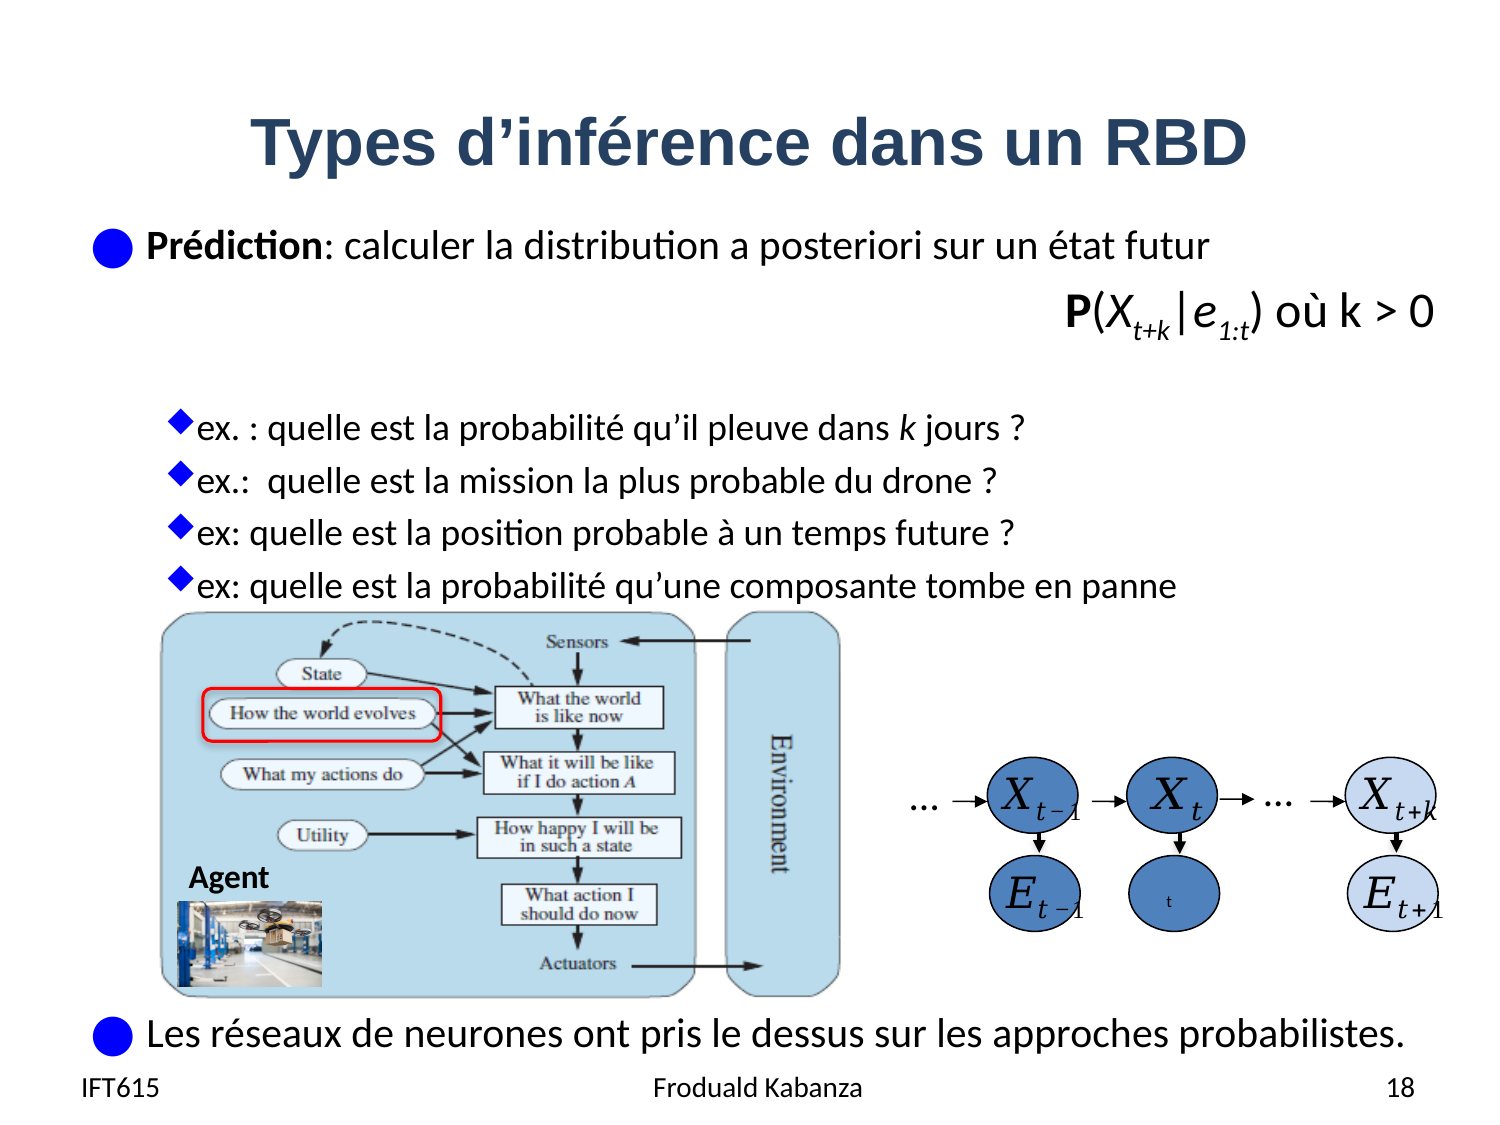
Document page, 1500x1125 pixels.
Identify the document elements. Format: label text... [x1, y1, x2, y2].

text_box [1128, 855, 1220, 932]
text_box [1126, 757, 1218, 834]
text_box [151, 605, 848, 1002]
slide_number 18 [1080, 1056, 1431, 1117]
text_box … [895, 761, 954, 827]
text_box … [1249, 757, 1308, 823]
title Types d’inférence dans un RBD [75, 45, 1425, 210]
text_box [989, 855, 1081, 932]
text_box [1347, 855, 1439, 932]
text_box [1310, 795, 1346, 808]
text_box [954, 795, 988, 808]
text_box [1345, 757, 1436, 834]
text_box Les réseaux de neurones ont pris le dessus sur les approches probabilistes. [75, 998, 1423, 1083]
text_box [1091, 795, 1127, 808]
slide_number IFT615 [66, 1056, 356, 1117]
text_box [987, 757, 1078, 834]
text_box [1219, 792, 1255, 806]
footer Froduald Kabanza [520, 1083, 996, 1117]
list Prédiction: calculer la distribution a posteriori sur un état futur P(Xt+k|e1:t) où k > 0 ex. : quelle est la probabilité qu’il pleuve dans k jours ? ex.: quelle est la mission la plus probable du drone ? ex: quelle est la position probable à un temps future ? ex: quelle est la probabilité qu’une composante tombe en panne [75, 210, 1480, 563]
